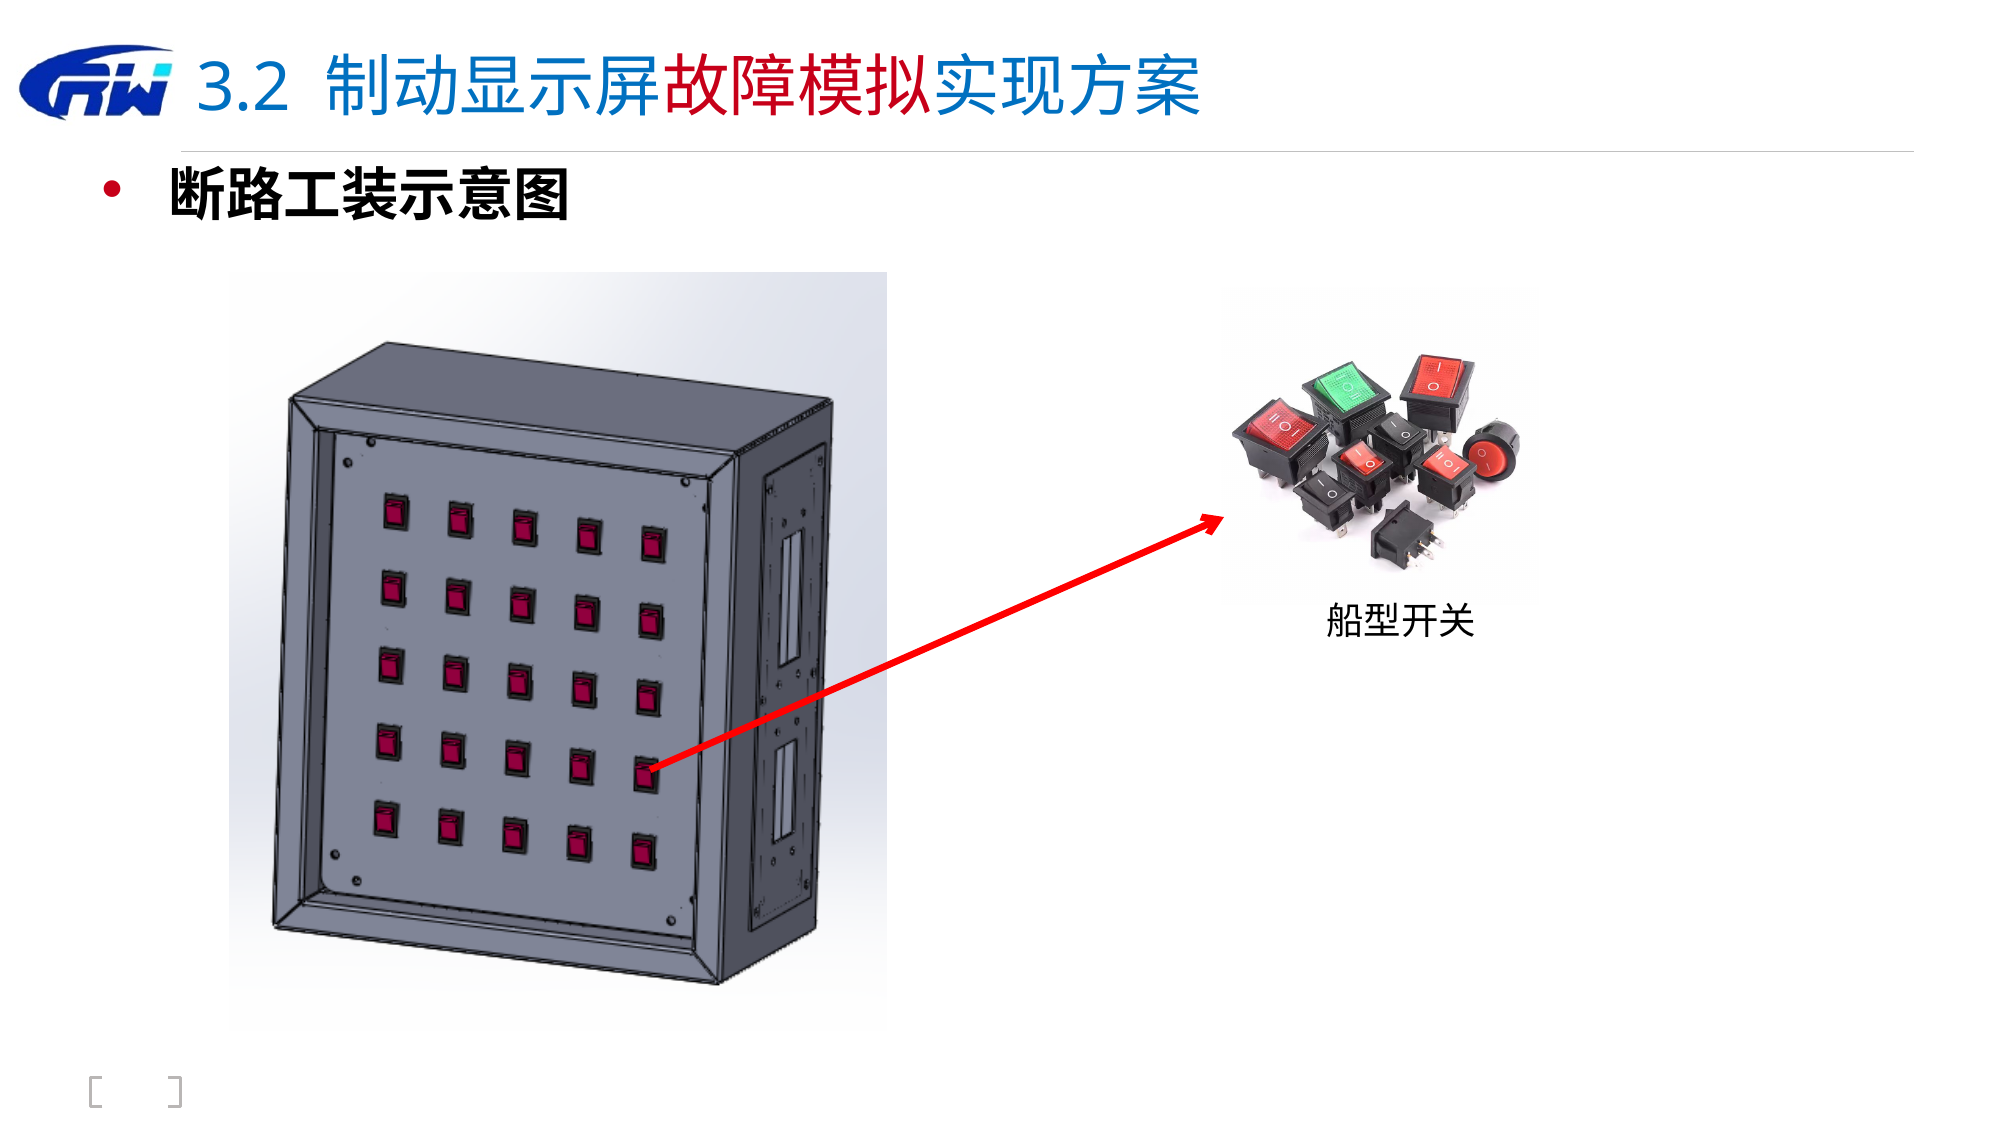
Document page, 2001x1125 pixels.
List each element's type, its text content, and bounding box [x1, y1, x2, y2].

text_box 船型开关 [1311, 589, 1627, 650]
picture [16, 40, 175, 126]
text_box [650, 517, 1225, 770]
slide_number [86, 1062, 181, 1122]
title 3.2 制动显示屏故障模拟实现方案 [181, 15, 1914, 150]
picture [229, 272, 887, 1031]
picture [1221, 287, 1539, 605]
list 断路工装示意图 [86, 150, 1914, 248]
